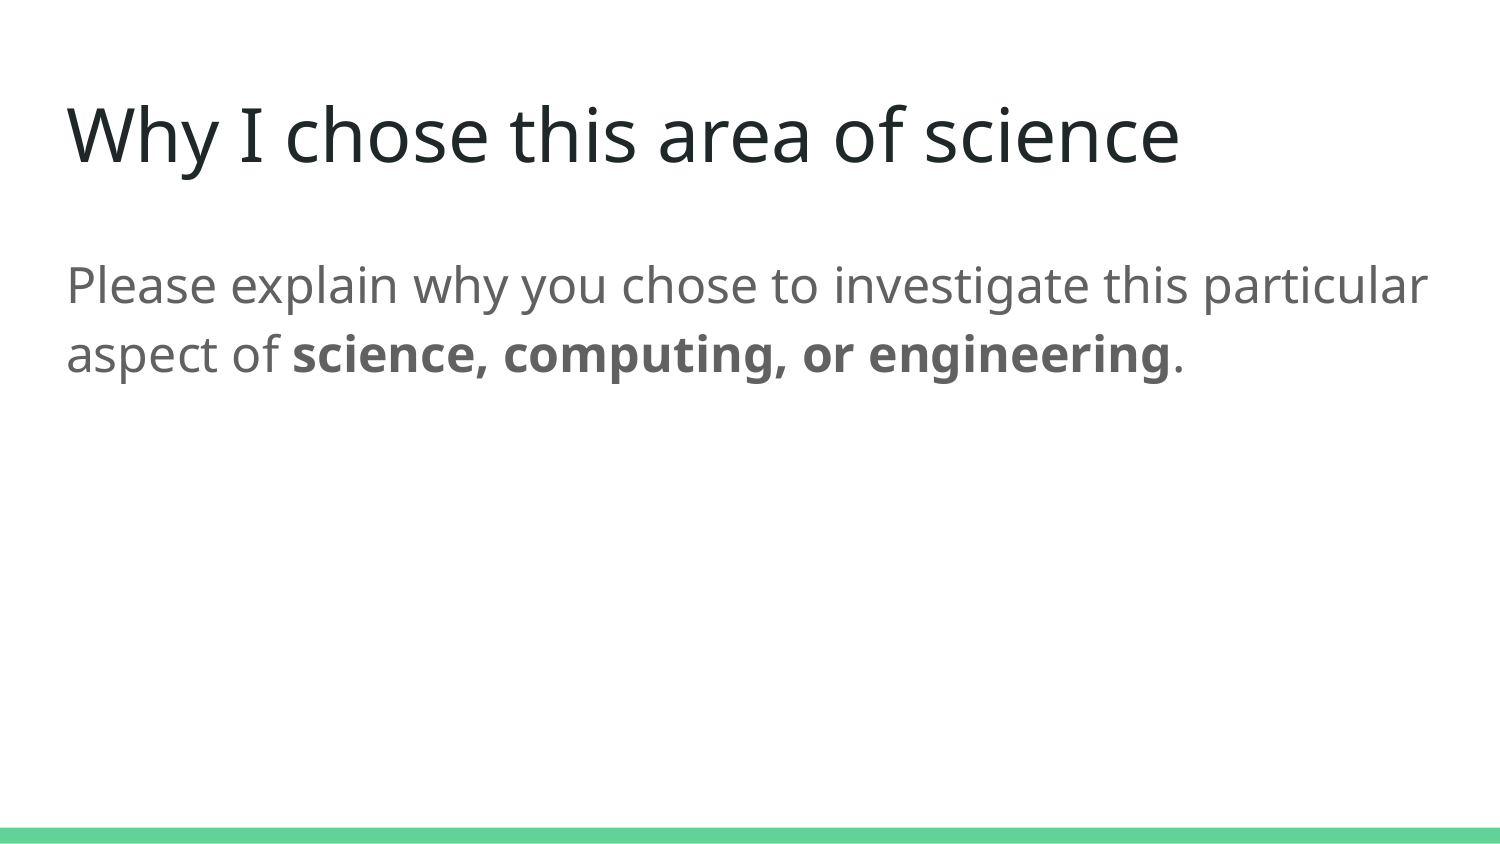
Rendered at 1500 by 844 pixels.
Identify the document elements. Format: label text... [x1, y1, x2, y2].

list Please explain why you chose to investigate this particular aspect of science, computing, or engineering. [51, 229, 1449, 750]
title Why I chose this area of science [51, 72, 1449, 167]
